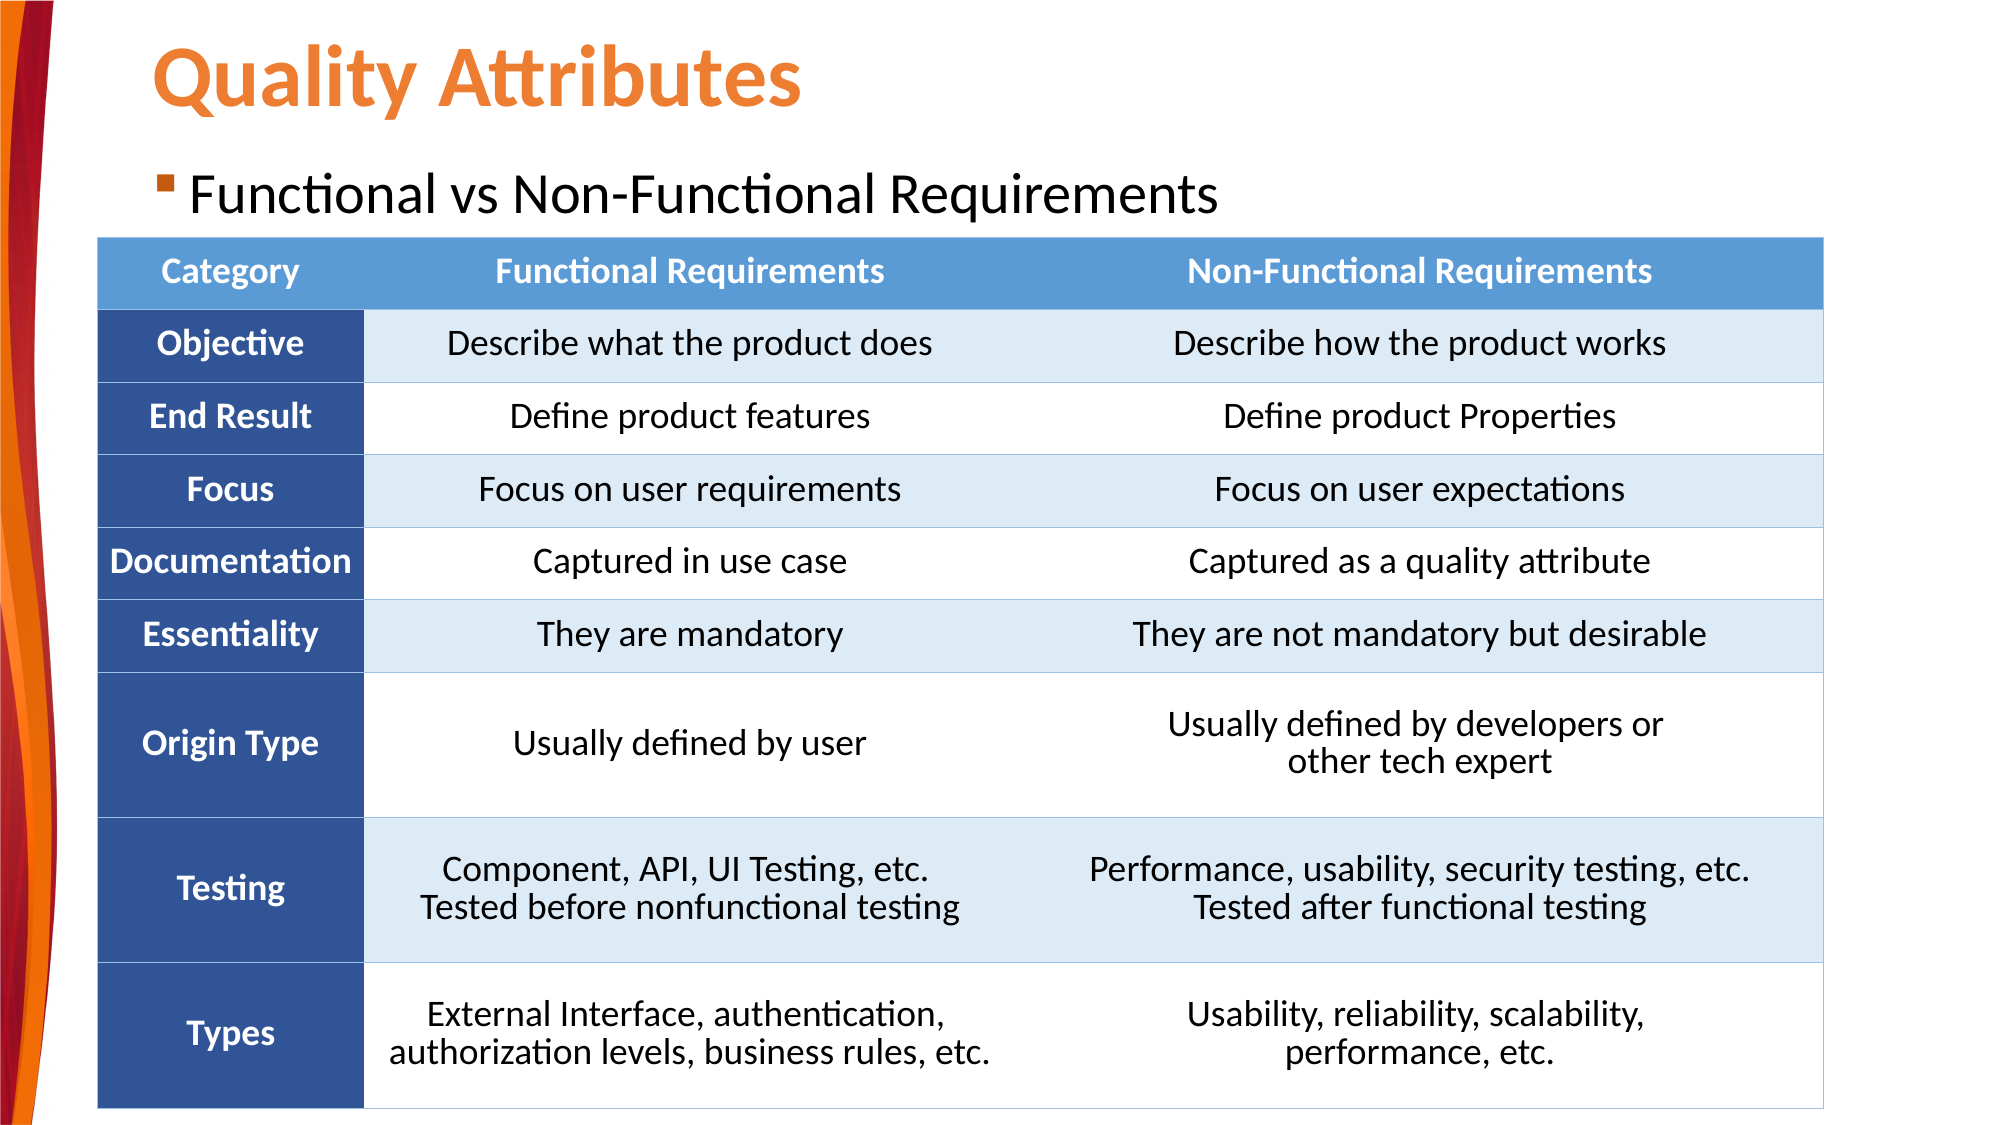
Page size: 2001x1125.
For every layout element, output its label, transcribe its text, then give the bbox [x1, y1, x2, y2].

table_cell Describe how the product works [1017, 310, 1823, 382]
table_cell External Interface, authentication, authorization levels, business rules, etc. [364, 963, 1017, 1108]
table_cell Objective [98, 310, 364, 382]
table_cell Performance, usability, security testing, etc. Tested after functional testing [1017, 818, 1823, 962]
table_cell Focus on user expectations [1017, 455, 1823, 527]
table_header Functional Requirements [364, 238, 1017, 309]
table_cell Essentiality [98, 600, 364, 672]
table_cell Define product features [364, 383, 1017, 454]
table_cell Focus [98, 455, 364, 527]
table_cell Describe what the product does [364, 310, 1017, 382]
table_cell End Result [98, 383, 364, 454]
table_header Category [98, 238, 364, 309]
table_cell Usually defined by developers or other tech expert [1017, 673, 1823, 817]
table_cell They are mandatory [364, 600, 1017, 672]
table_cell Documentation [98, 528, 364, 599]
table_cell Origin Type [98, 673, 364, 817]
table_header Non-Functional Requirements [1017, 238, 1823, 309]
table_cell Focus on user requirements [364, 455, 1017, 527]
table_cell Component, API, UI Testing, etc. Tested before nonfunctional testing [364, 818, 1017, 962]
list Functional vs Non-Functional Requirements [137, 155, 1863, 966]
table_cell Usually defined by user [364, 673, 1017, 817]
table_cell Types [98, 963, 364, 1108]
title Quality Attributes [137, 22, 1863, 133]
table_cell Define product Properties [1017, 383, 1823, 454]
table_cell They are not mandatory but desirable [1017, 600, 1823, 672]
table_cell Usability, reliability, scalability, performance, etc. [1017, 963, 1823, 1108]
table_cell Testing [98, 818, 364, 962]
table_cell Captured as a quality attribute [1017, 528, 1823, 599]
picture [1, 1, 60, 1124]
table_cell Captured in use case [364, 528, 1017, 599]
